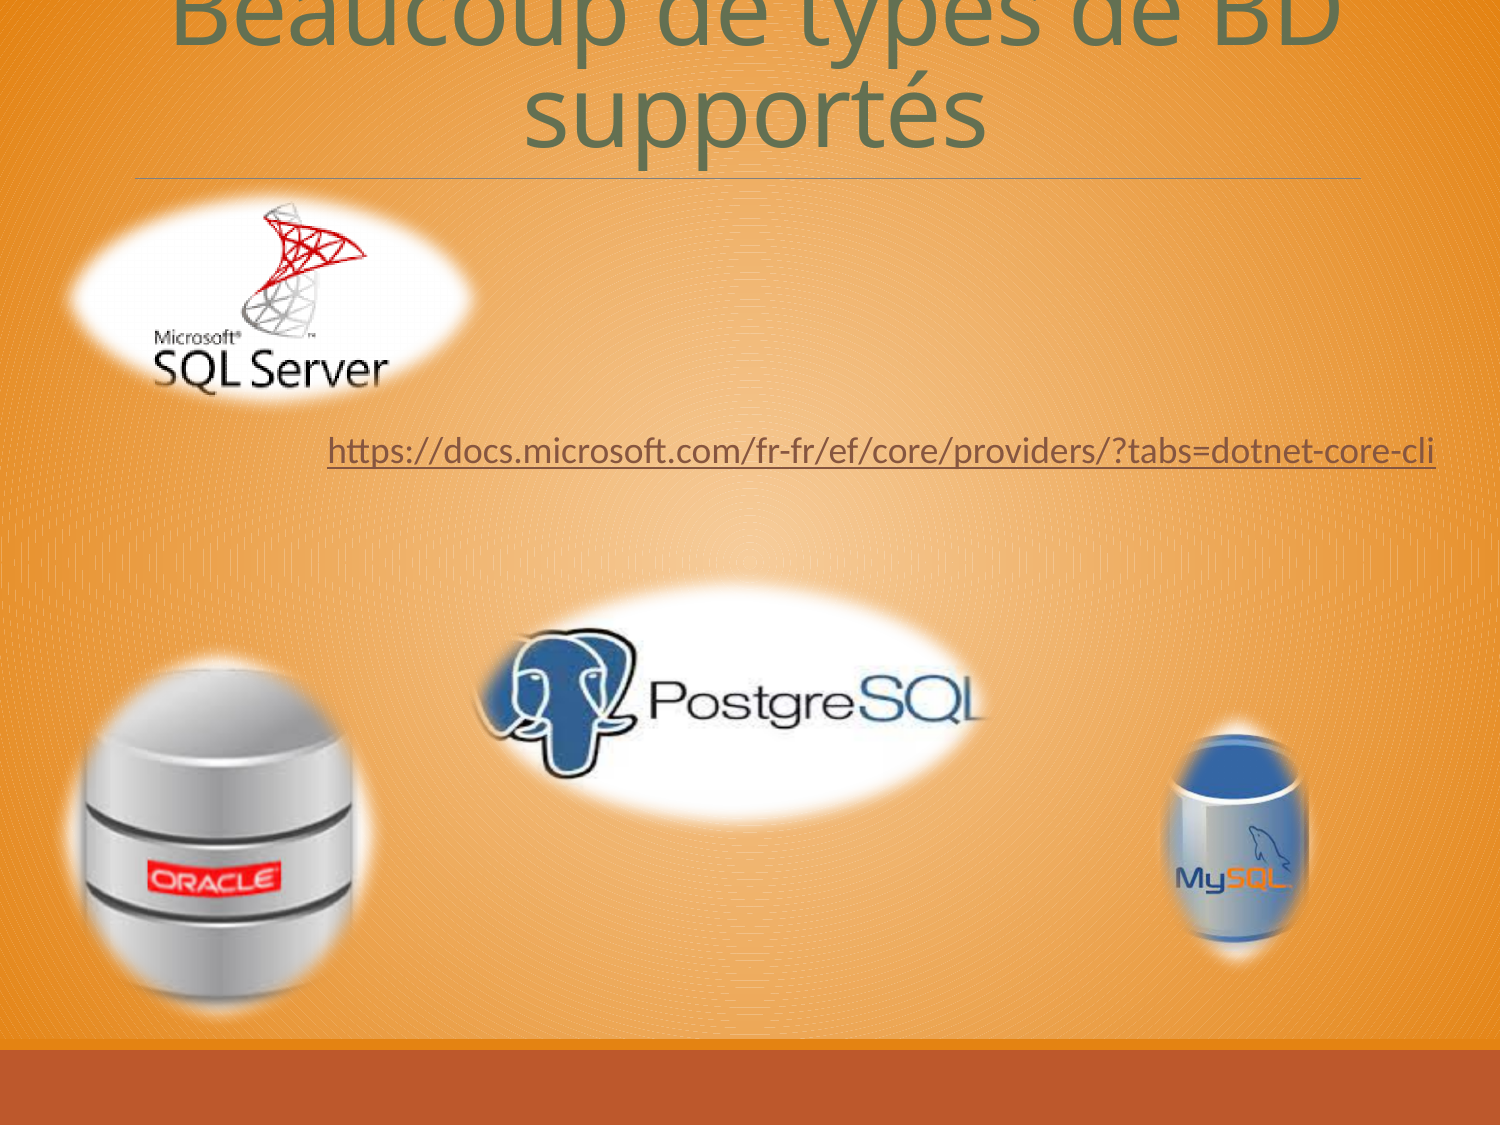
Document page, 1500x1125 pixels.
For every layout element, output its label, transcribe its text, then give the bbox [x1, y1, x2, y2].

text_box https://docs.microsoft.com/fr-fr/ef/core/providers/?tabs=dotnet-core-cli [312, 419, 1500, 479]
picture [47, 176, 494, 420]
picture [461, 565, 1001, 842]
picture [1149, 699, 1327, 983]
title Beaucoup de types de BD supportés [12, 37, 1500, 175]
picture [47, 636, 391, 1033]
